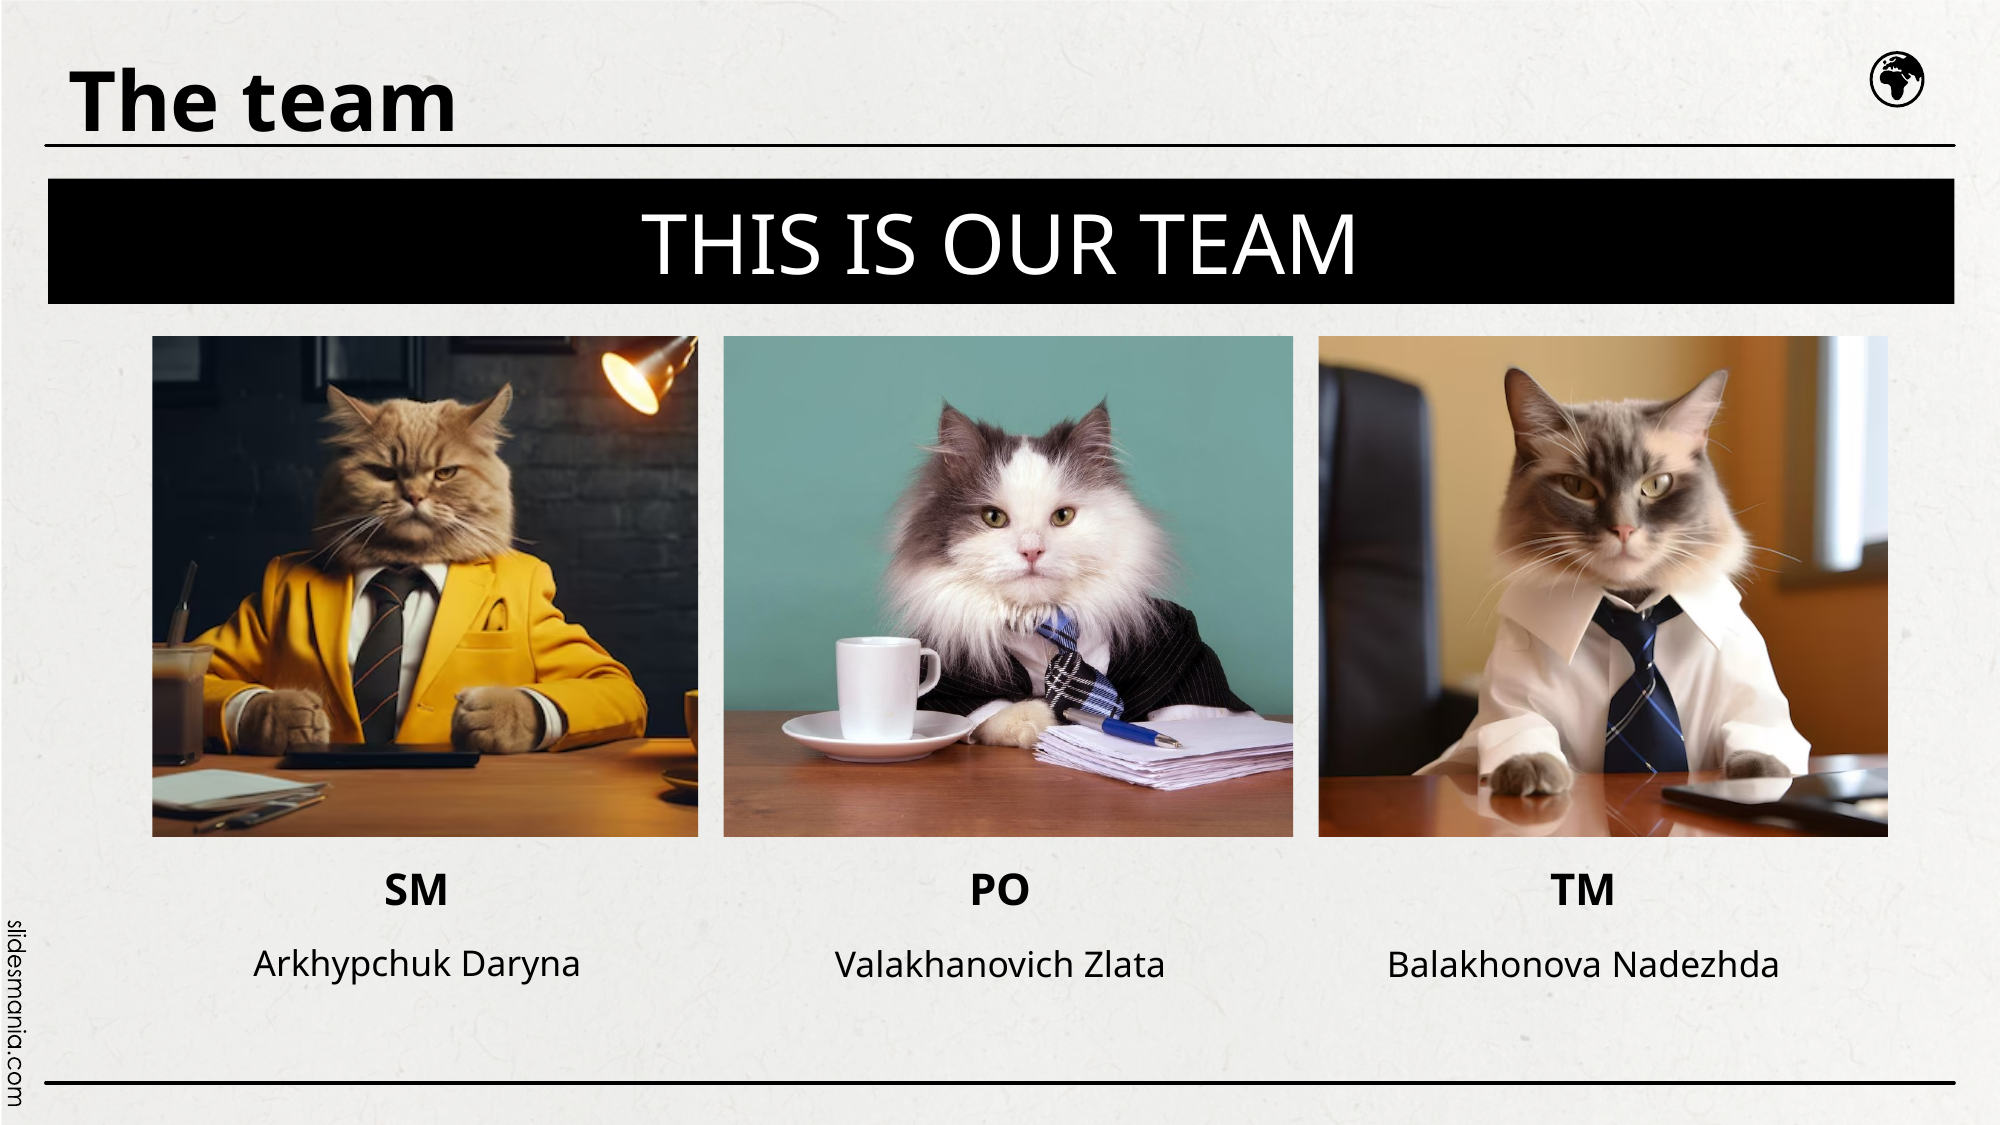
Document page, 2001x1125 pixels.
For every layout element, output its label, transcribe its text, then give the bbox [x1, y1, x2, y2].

picture [152, 336, 699, 838]
subtitle The team [48, 51, 922, 146]
list Arkhypchuk Daryna [152, 915, 683, 1041]
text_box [1869, 50, 1925, 108]
subtitle SM [152, 843, 683, 915]
subtitle TM [1318, 843, 1849, 915]
list Balakhonova Nadezhda [1318, 915, 1849, 1041]
picture [723, 336, 1294, 838]
picture [1318, 336, 1889, 838]
list Valakhanovich Zlata [735, 915, 1266, 1041]
subtitle PO [735, 844, 1266, 915]
title THIS IS OUR TEAM [48, 178, 1955, 304]
